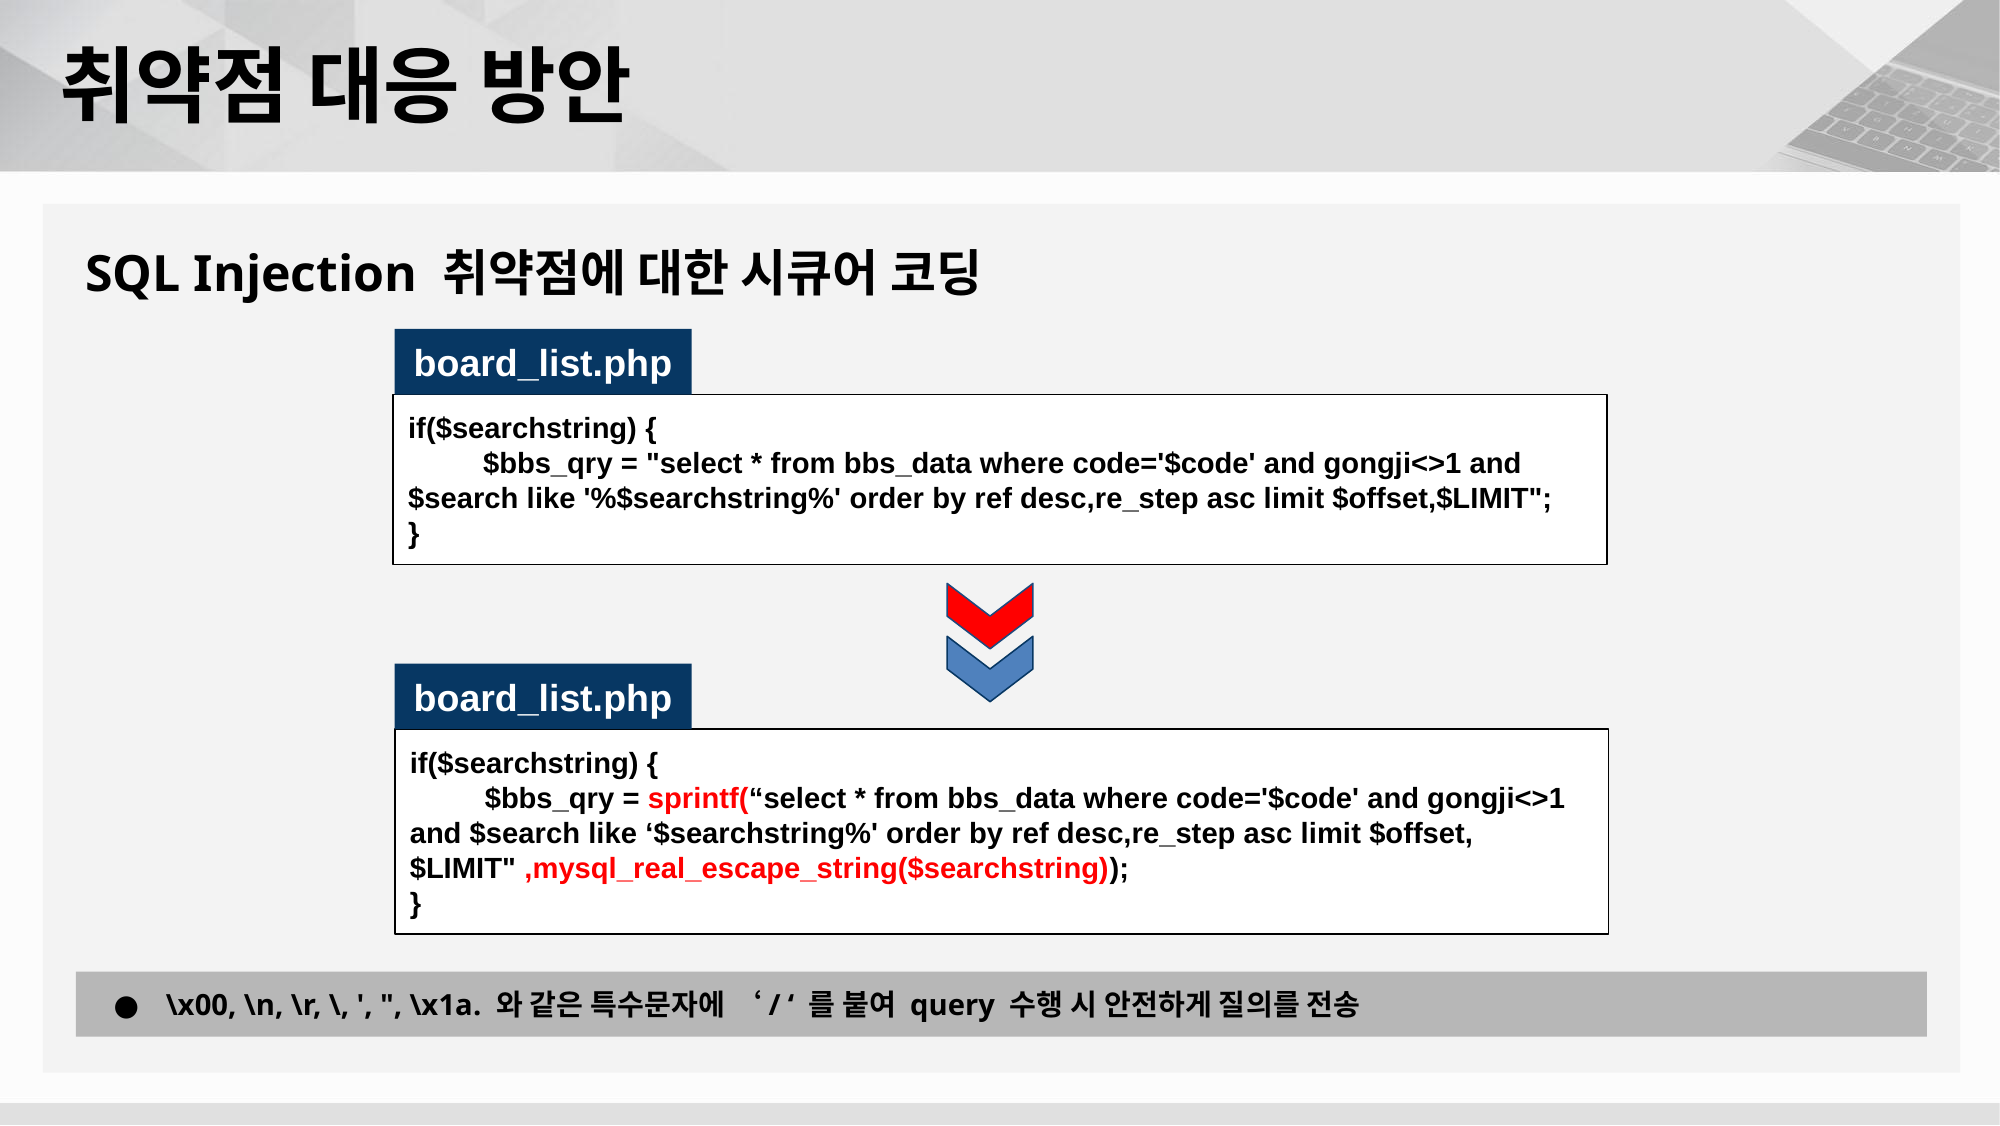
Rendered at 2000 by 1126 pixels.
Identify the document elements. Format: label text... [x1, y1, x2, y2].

text_box board_list.php [394, 663, 692, 730]
text_box [947, 636, 1033, 702]
text_box board_list.php [394, 328, 692, 395]
title 취약점 대응 방안 [43, 17, 1401, 149]
text_box \x00, \n, \r, \, ', ", \x1a. 와 같은 특수문자에 ‘/ ‘ 를 붙여 query 수행 시 안전하게 질의를 전송 [75, 971, 1927, 1037]
text_box if($searchstring) { $bbs_qry = sprintf(“select * from bbs_data where code='$code' and gongji<>1 and $search like ‘$searchstring%' order by ref desc,re_step asc limit $offset,$LIMIT" ,mysql_real_escape_string($searchstring)); } [394, 729, 1609, 934]
text_box [42, 203, 1961, 1073]
text_box if($searchstring) { $bbs_qry = "select * from bbs_data where code='$code' and gongji<>1 and $search like '%$searchstring%' order by ref desc,re_step asc limit $offset,$LIMIT"; } [393, 394, 1607, 565]
text_box [947, 583, 1033, 649]
picture [0, 0, 2000, 1125]
text_box SQL Injection 취약점에 대한 시큐어 코딩 [70, 226, 1187, 317]
